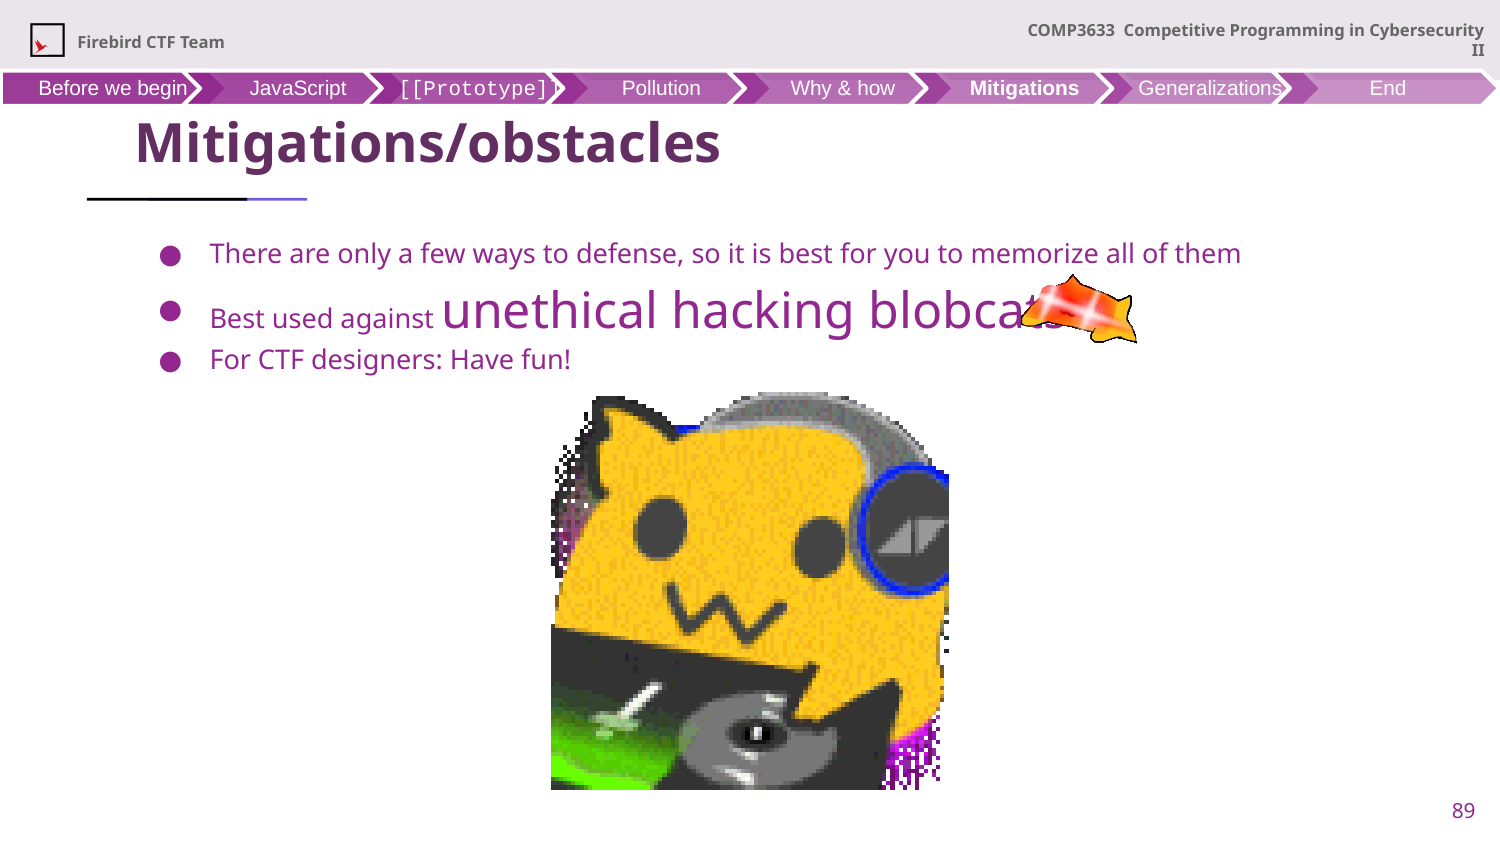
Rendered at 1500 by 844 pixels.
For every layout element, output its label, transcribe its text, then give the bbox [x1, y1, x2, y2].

picture [26, 19, 69, 61]
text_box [0, 70, 1500, 107]
title Mitigations/obstacles [119, 114, 1381, 182]
slide_number 89 [1400, 779, 1491, 844]
picture [1020, 251, 1137, 368]
list There are only a few ways to defense, so it is best for you to memorize all of them Best used against unethical hacking blobcats For CTF designers: Have fun! [119, 216, 1381, 780]
picture [551, 392, 949, 790]
